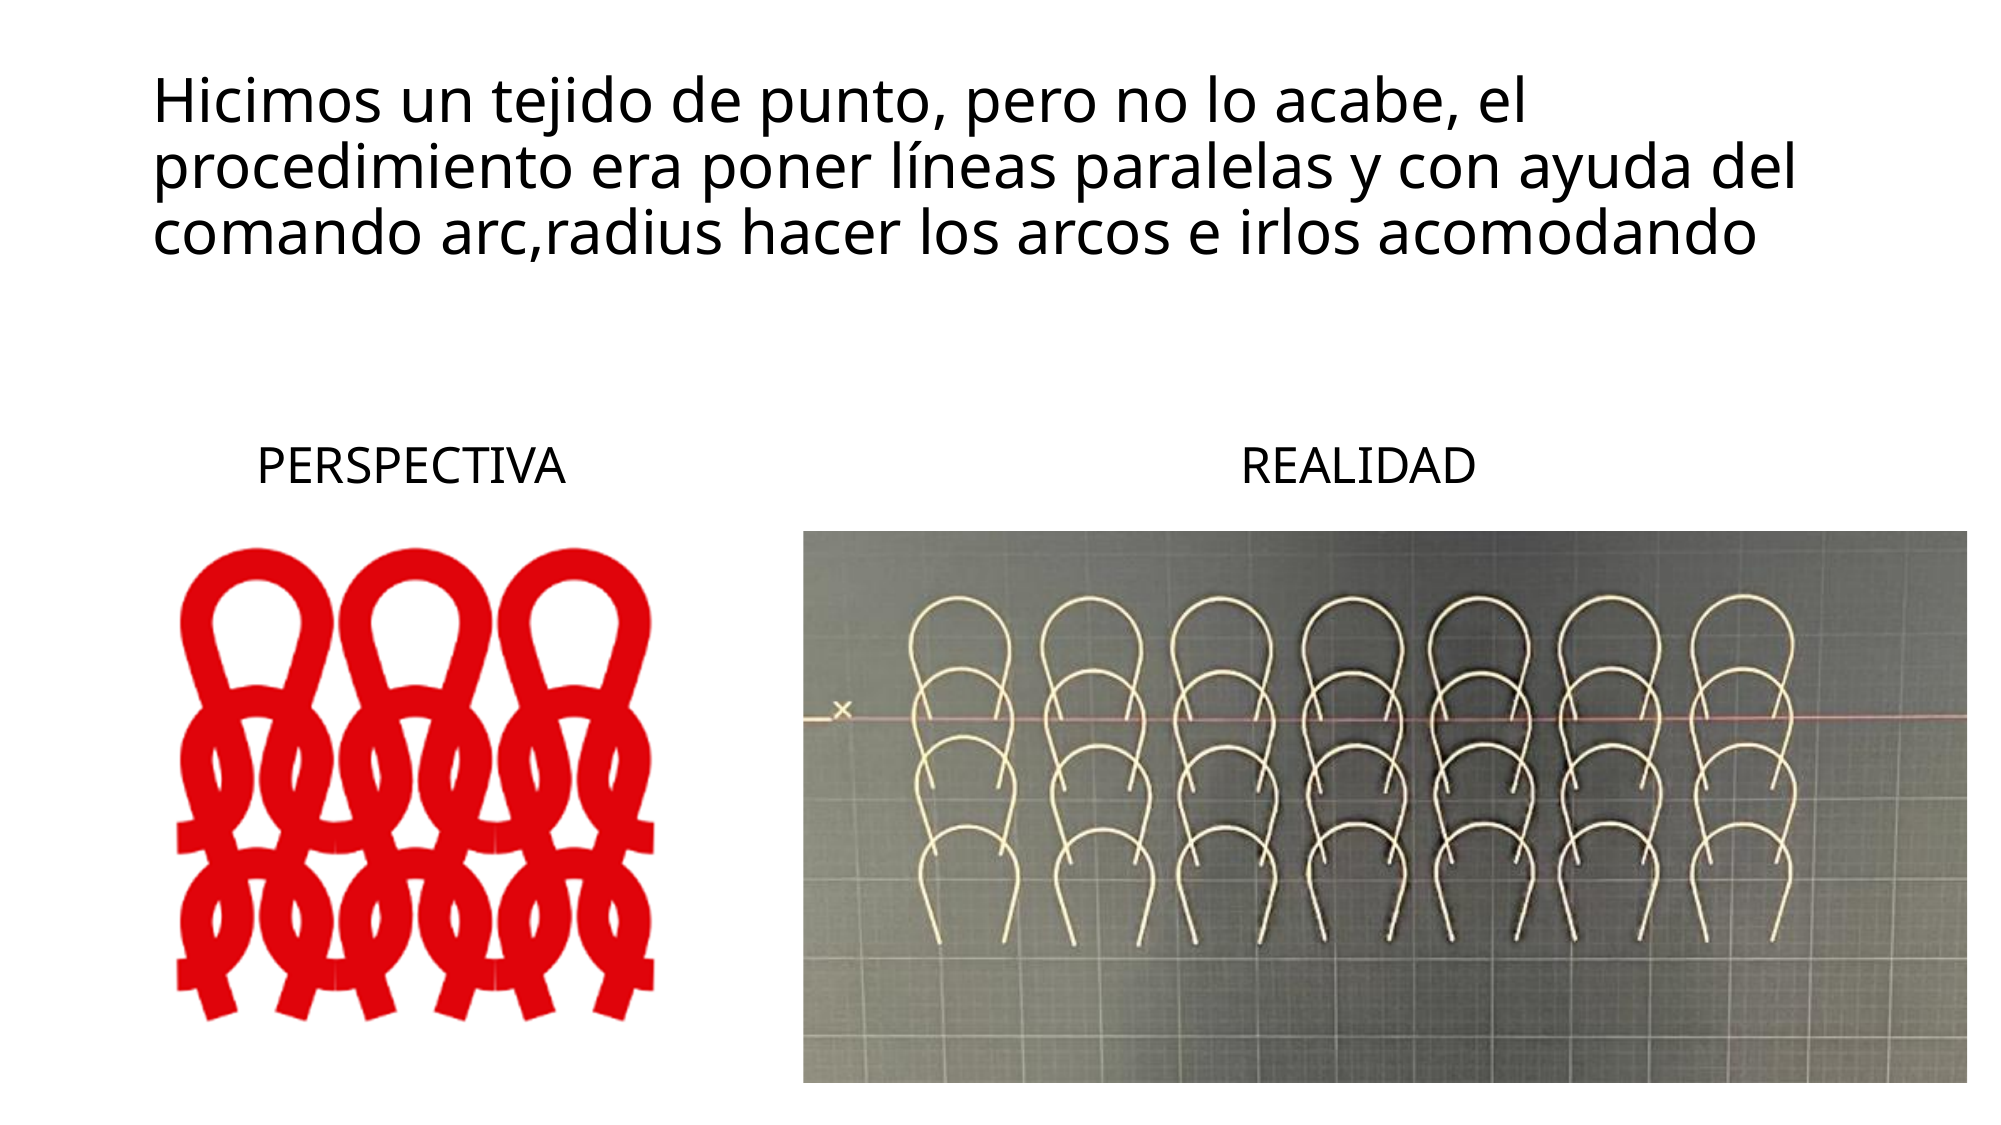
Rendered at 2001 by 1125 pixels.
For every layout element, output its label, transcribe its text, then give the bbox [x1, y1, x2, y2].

picture [137, 513, 703, 1066]
text_box PERSPECTIVA [241, 425, 582, 501]
picture [803, 530, 1968, 1083]
text_box REALIDAD [1225, 426, 1494, 502]
title Hicimos un tejido de punto, pero no lo acabe, el procedimiento era poner líneas paralelas y con ayuda del comando arc,radius hacer los arcos e irlos acomodando [137, 59, 1863, 278]
